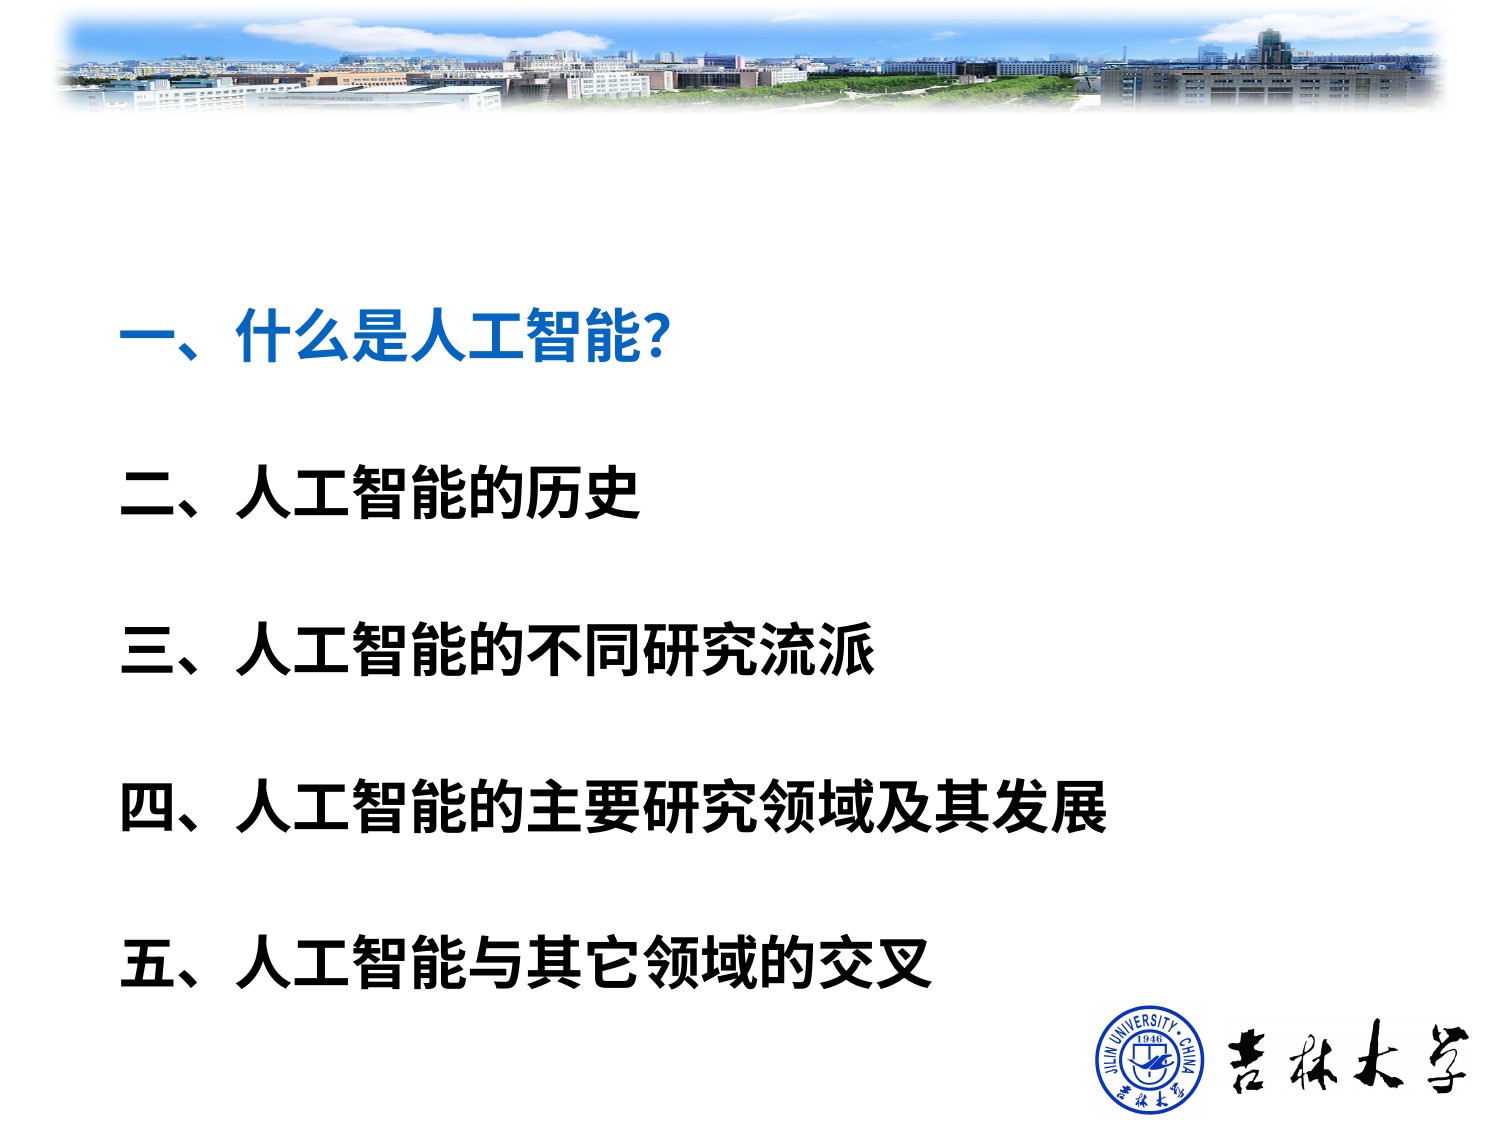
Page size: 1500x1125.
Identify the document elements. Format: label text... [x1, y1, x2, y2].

picture [80, 34, 1421, 85]
list 一、什么是人工智能？ 二、人工智能的历史 三、人工智能的不同研究流派 四、人工智能的主要研究领域及其发展 五、人工智能与其它领域的交叉 [102, 299, 1398, 1014]
picture [1092, 1014, 1208, 1118]
picture [1228, 1018, 1469, 1094]
